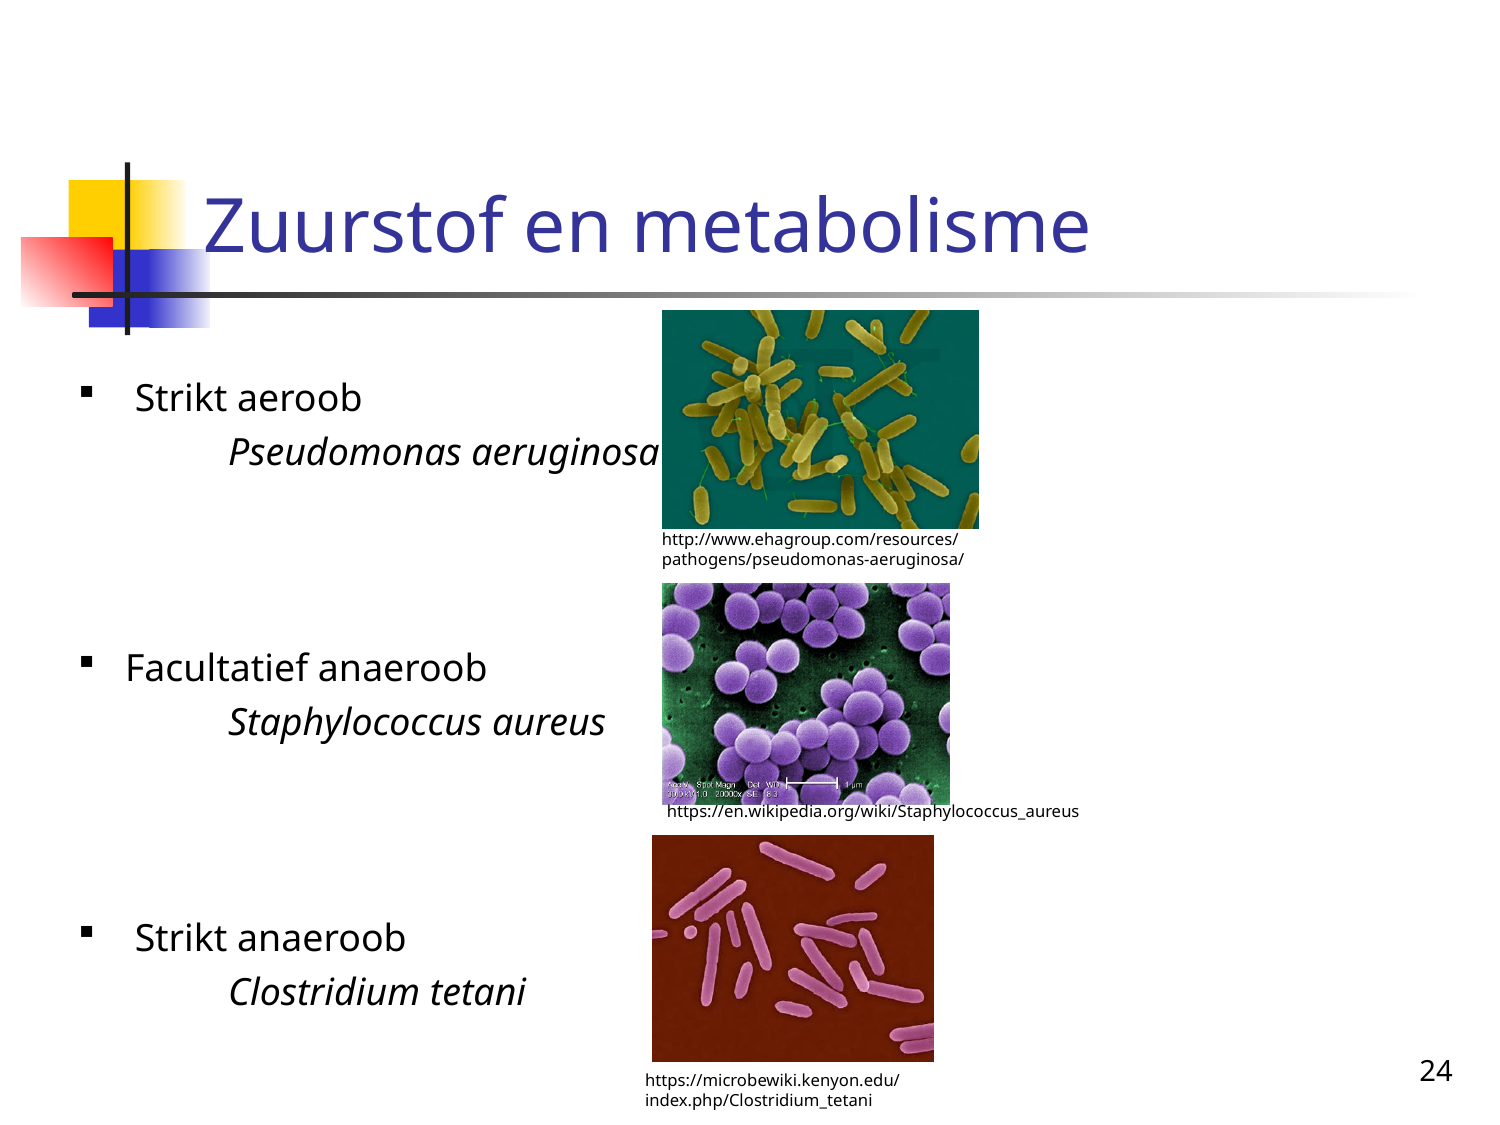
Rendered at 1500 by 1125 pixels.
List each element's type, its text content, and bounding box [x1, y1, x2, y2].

picture [662, 310, 980, 529]
text_box https://microbewiki.kenyon.edu/index.php/Clostridium_tetani [630, 1062, 946, 1118]
picture [662, 583, 950, 805]
title Zuurstof en metabolisme [188, 35, 1468, 275]
text_box https://en.wikipedia.org/wiki/Staphylococcus_aureus [652, 793, 1128, 828]
picture [651, 835, 935, 1062]
text_box 24 [1155, 1024, 1468, 1100]
text_box Strikt aeroob Pseudomonas aeruginosa Facultatief anaeroob Staphylococcus aureus Strikt anaeroob Clostridium tetani [63, 337, 1241, 1021]
text_box http://www.ehagroup.com/resources/pathogens/pseudomonas-aeruginosa/ [647, 521, 1003, 576]
